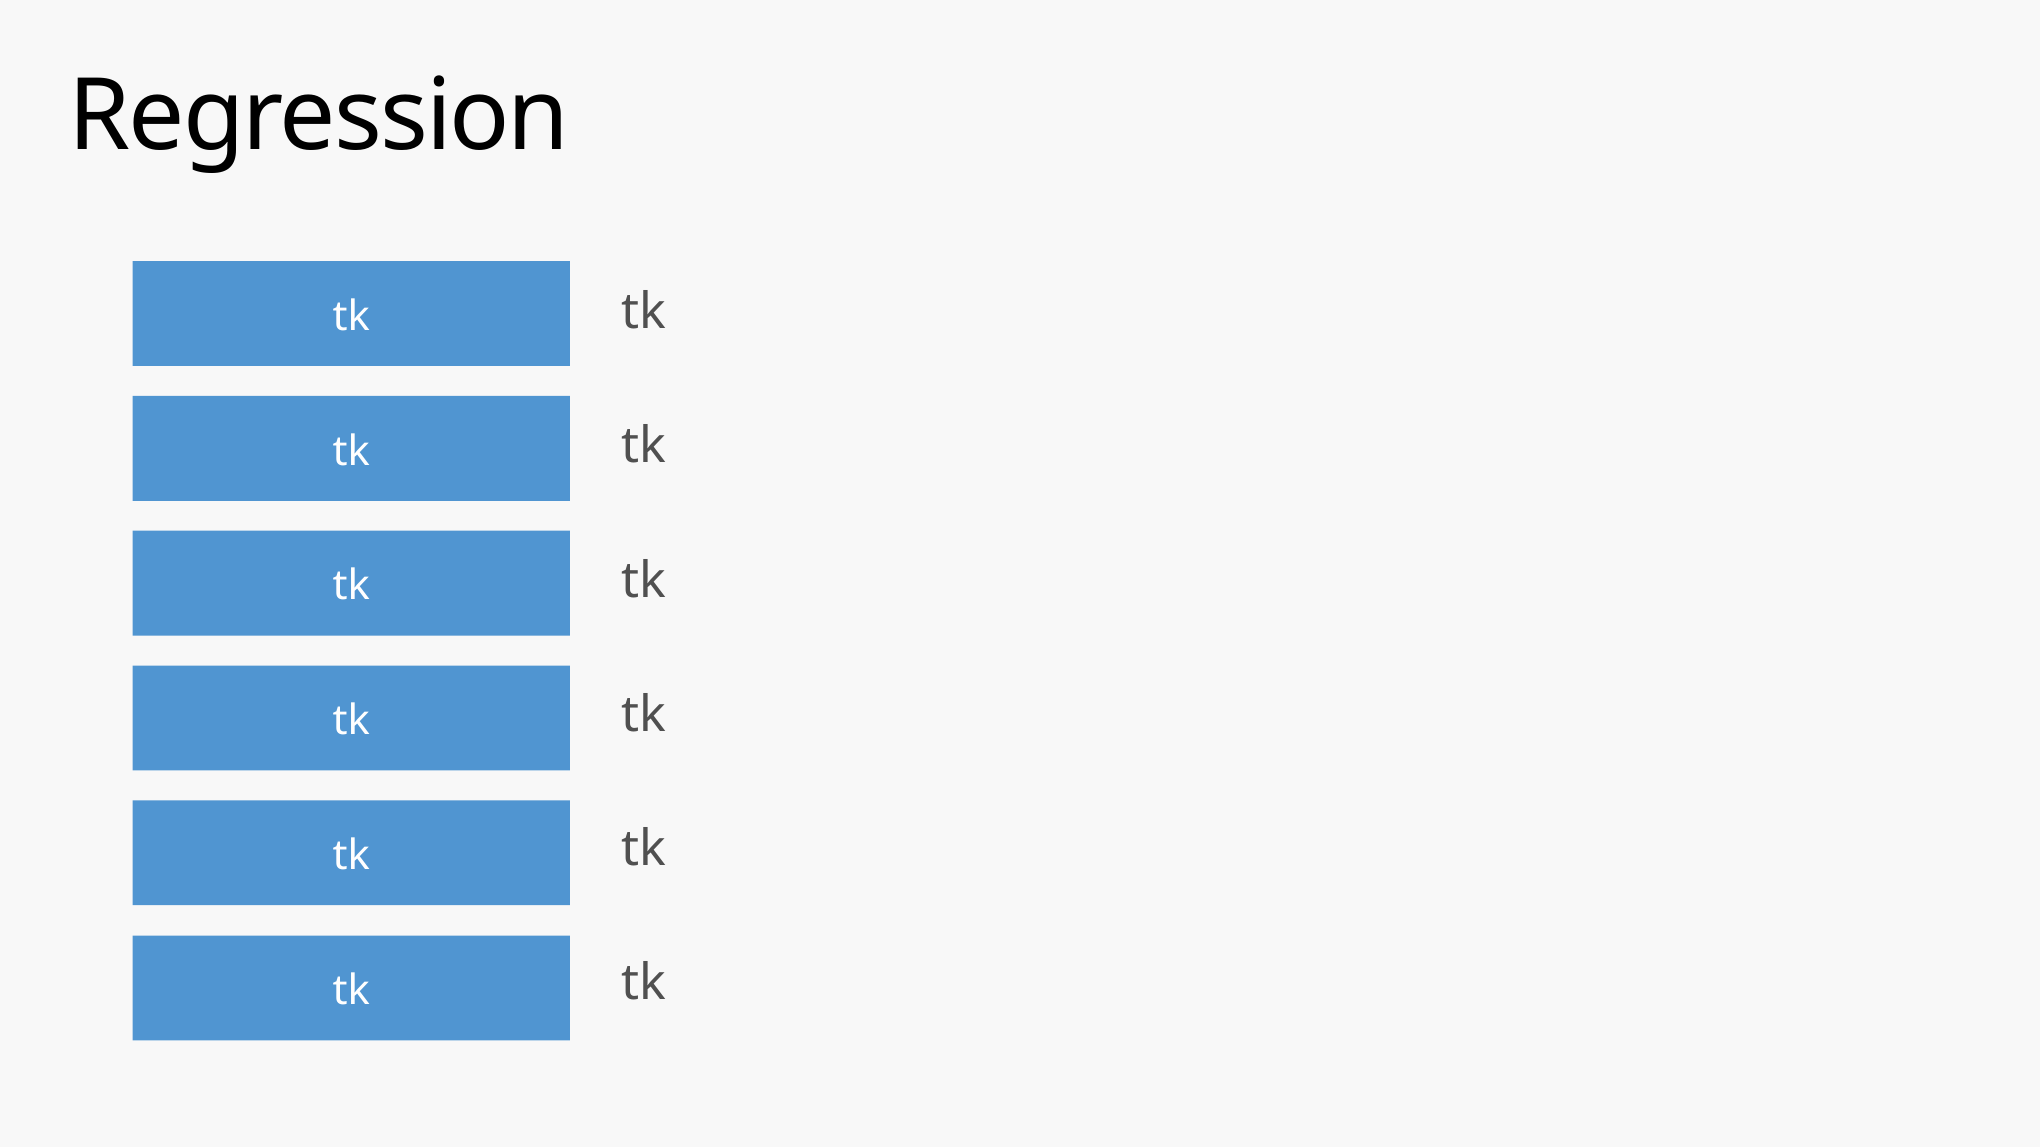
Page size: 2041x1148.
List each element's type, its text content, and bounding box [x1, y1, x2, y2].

text_box tk [591, 395, 697, 497]
text_box tk [132, 799, 571, 906]
text_box tk [591, 530, 697, 633]
title Regression [45, 48, 1996, 199]
text_box tk [132, 935, 571, 1041]
text_box tk [132, 530, 571, 636]
text_box tk [591, 261, 697, 364]
text_box tk [591, 664, 697, 767]
text_box tk [132, 665, 571, 771]
text_box tk [132, 395, 571, 502]
text_box tk [132, 260, 571, 367]
text_box tk [591, 798, 697, 901]
text_box tk [591, 932, 697, 1035]
